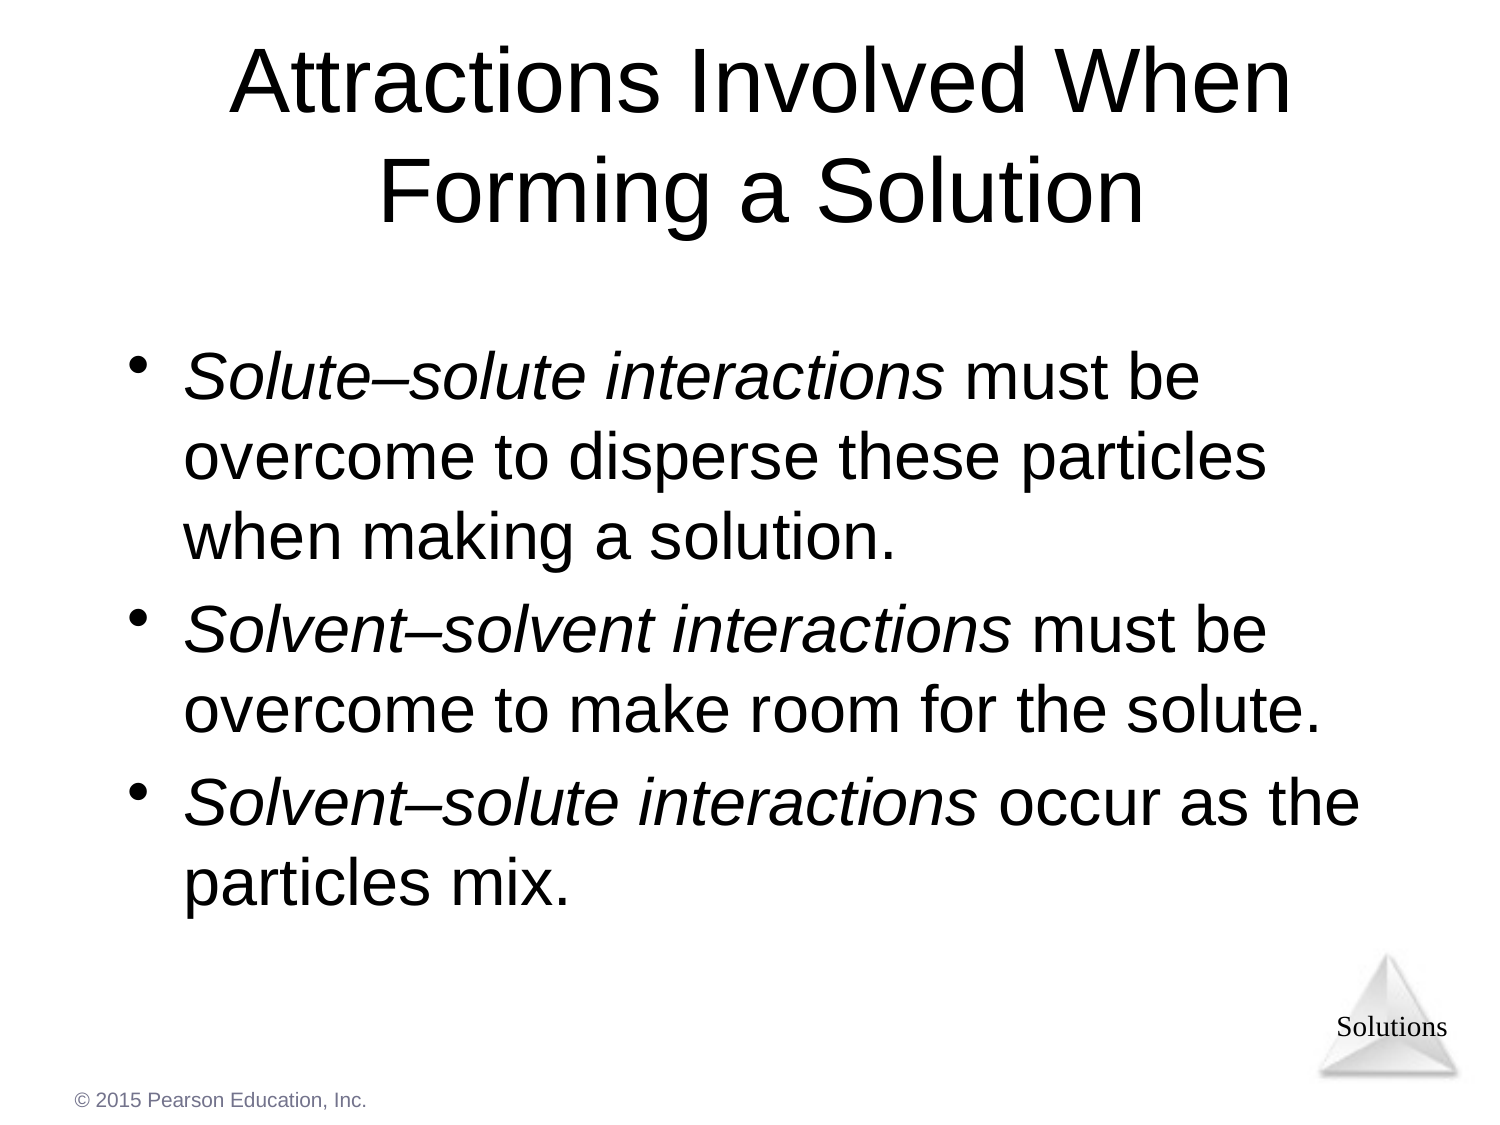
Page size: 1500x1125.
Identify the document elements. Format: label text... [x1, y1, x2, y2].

picture [1275, 899, 1500, 1125]
title Attractions Involved When Forming a Solution [137, 24, 1388, 238]
list Solute–solute interactions must be overcome to disperse these particles when making a solution. Solvent–solvent interactions must be overcome to make room for the solute. Solvent–solute interactions occur as the particles mix. [112, 324, 1388, 1000]
